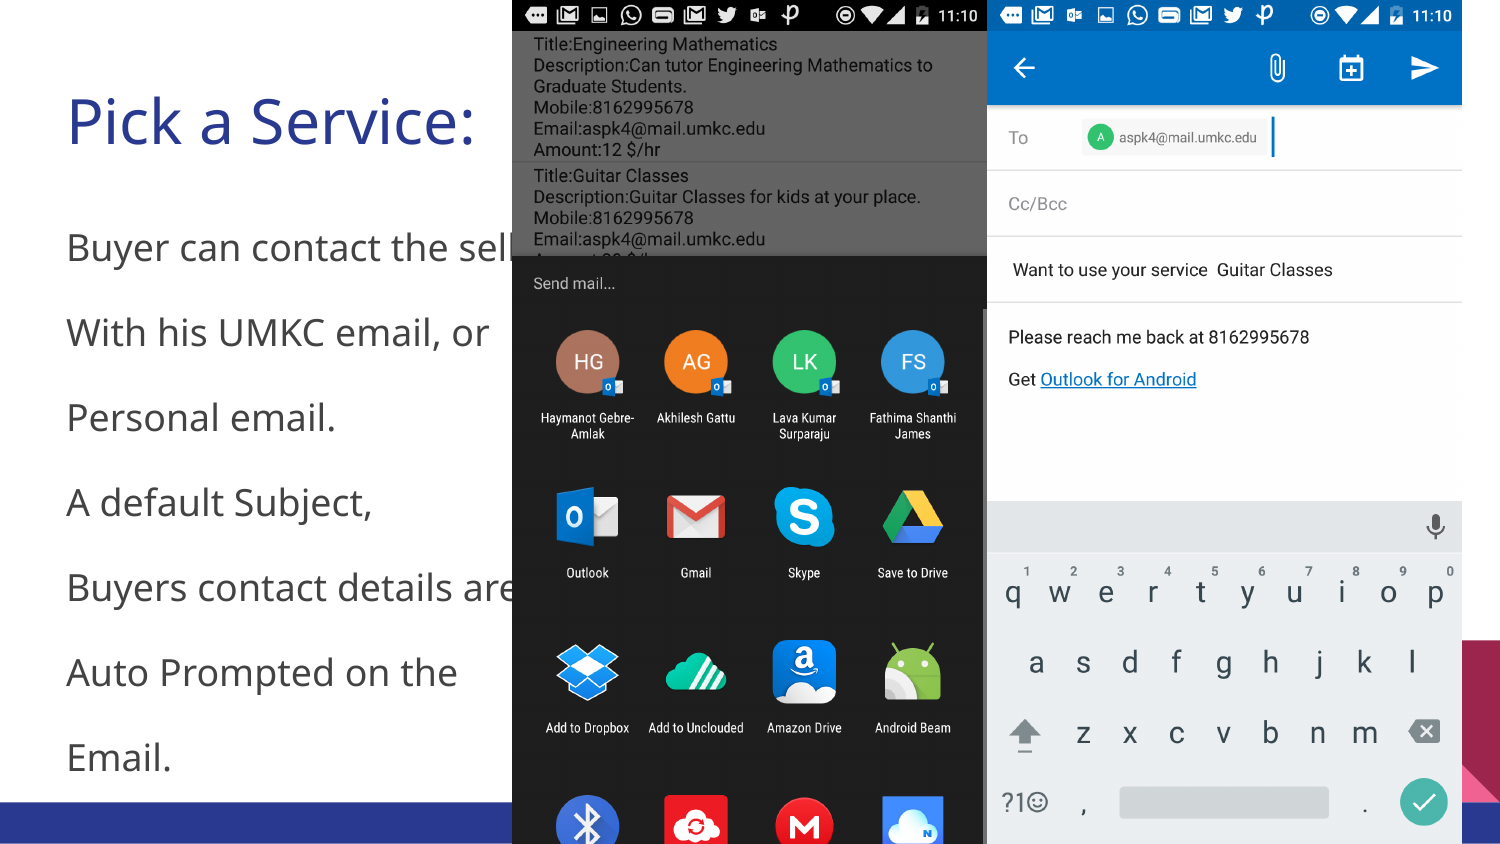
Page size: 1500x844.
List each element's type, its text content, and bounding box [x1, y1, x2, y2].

picture [512, 0, 1463, 844]
list Buyer can contact the seller With his UMKC email, or Personal email. A default Subject, Buyers contact details are Auto Prompted on the Email. [51, 201, 507, 750]
title Pick a Service: [51, 67, 507, 167]
